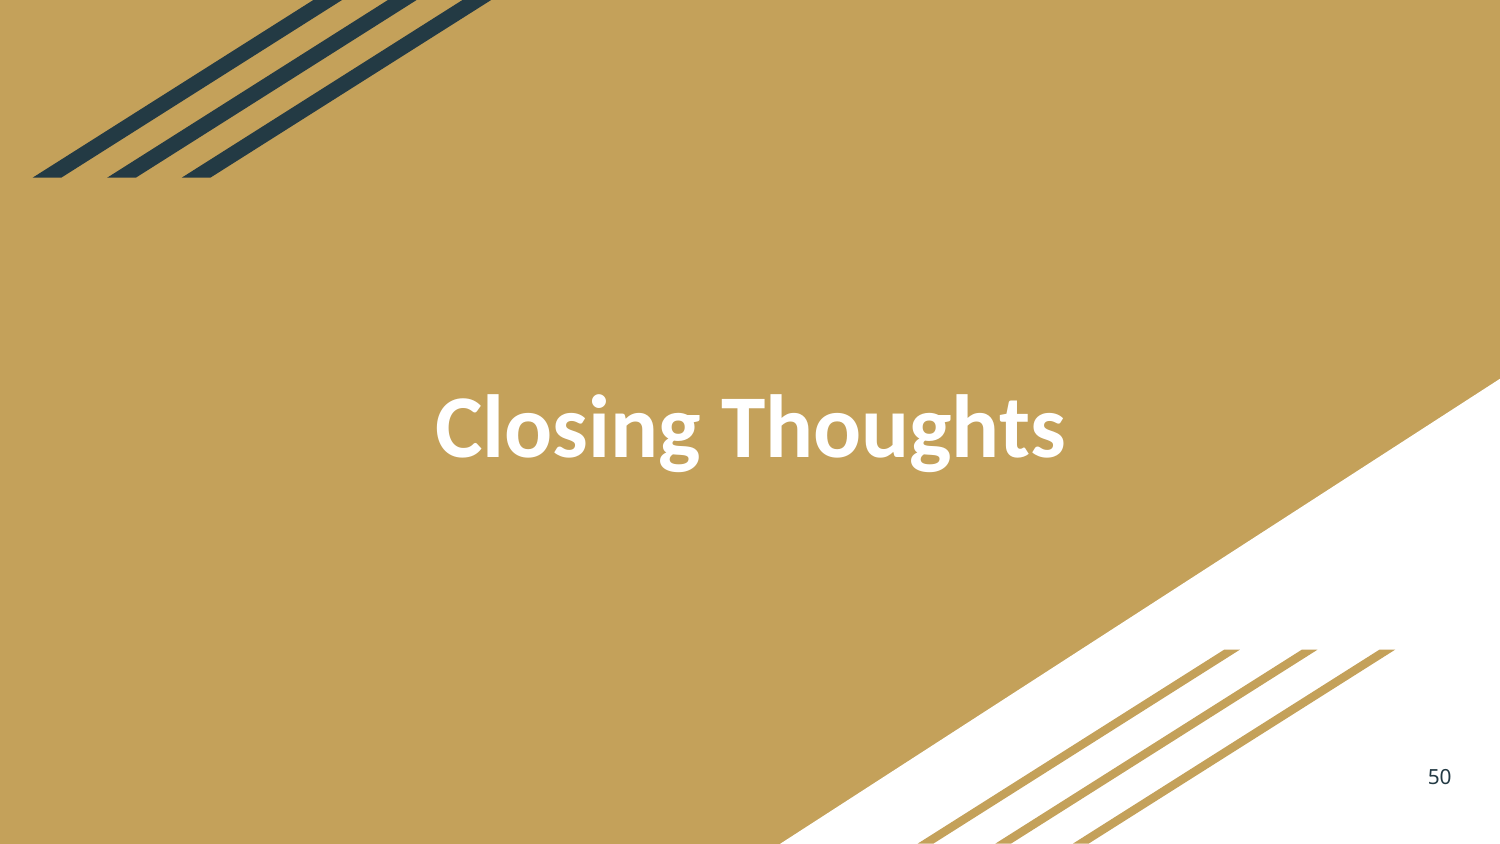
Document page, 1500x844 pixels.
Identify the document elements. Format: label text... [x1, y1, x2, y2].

slide_number ‹#› [1376, 745, 1467, 810]
title Closing Thoughts [309, 286, 1192, 557]
